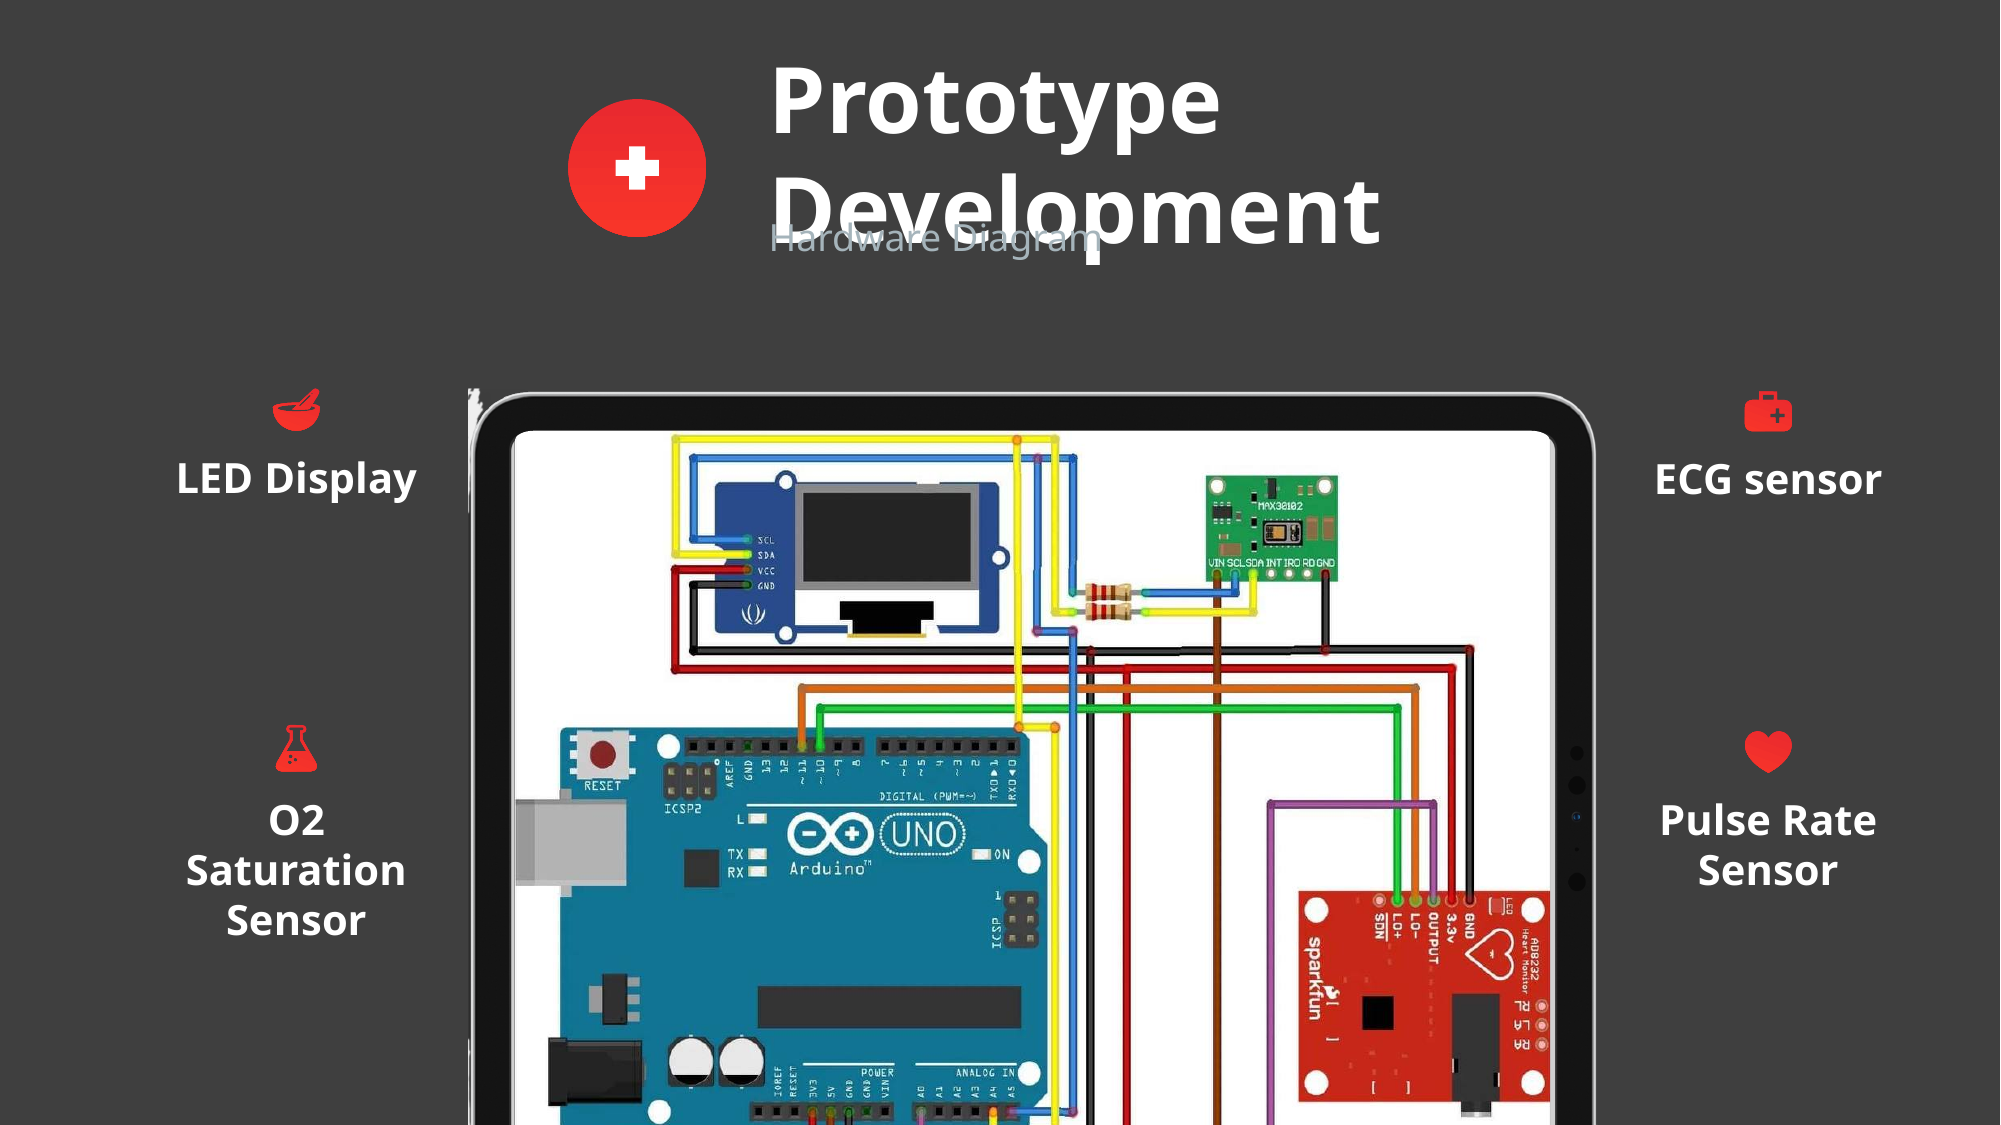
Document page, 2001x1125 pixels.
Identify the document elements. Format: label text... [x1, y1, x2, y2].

text_box [275, 724, 317, 772]
text_box Pulse Rate Sensor [1611, 786, 1925, 902]
text_box O2 Saturation Sensor [139, 786, 453, 952]
picture [468, 250, 1598, 1125]
list Hardware Diagram [753, 215, 1517, 259]
list Prototype Development [753, 89, 1804, 216]
text_box LED Display [139, 444, 453, 510]
text_box [272, 388, 320, 431]
text_box [1744, 731, 1792, 773]
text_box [568, 99, 707, 237]
text_box ECG sensor [1611, 445, 1925, 510]
text_box [1744, 391, 1792, 432]
